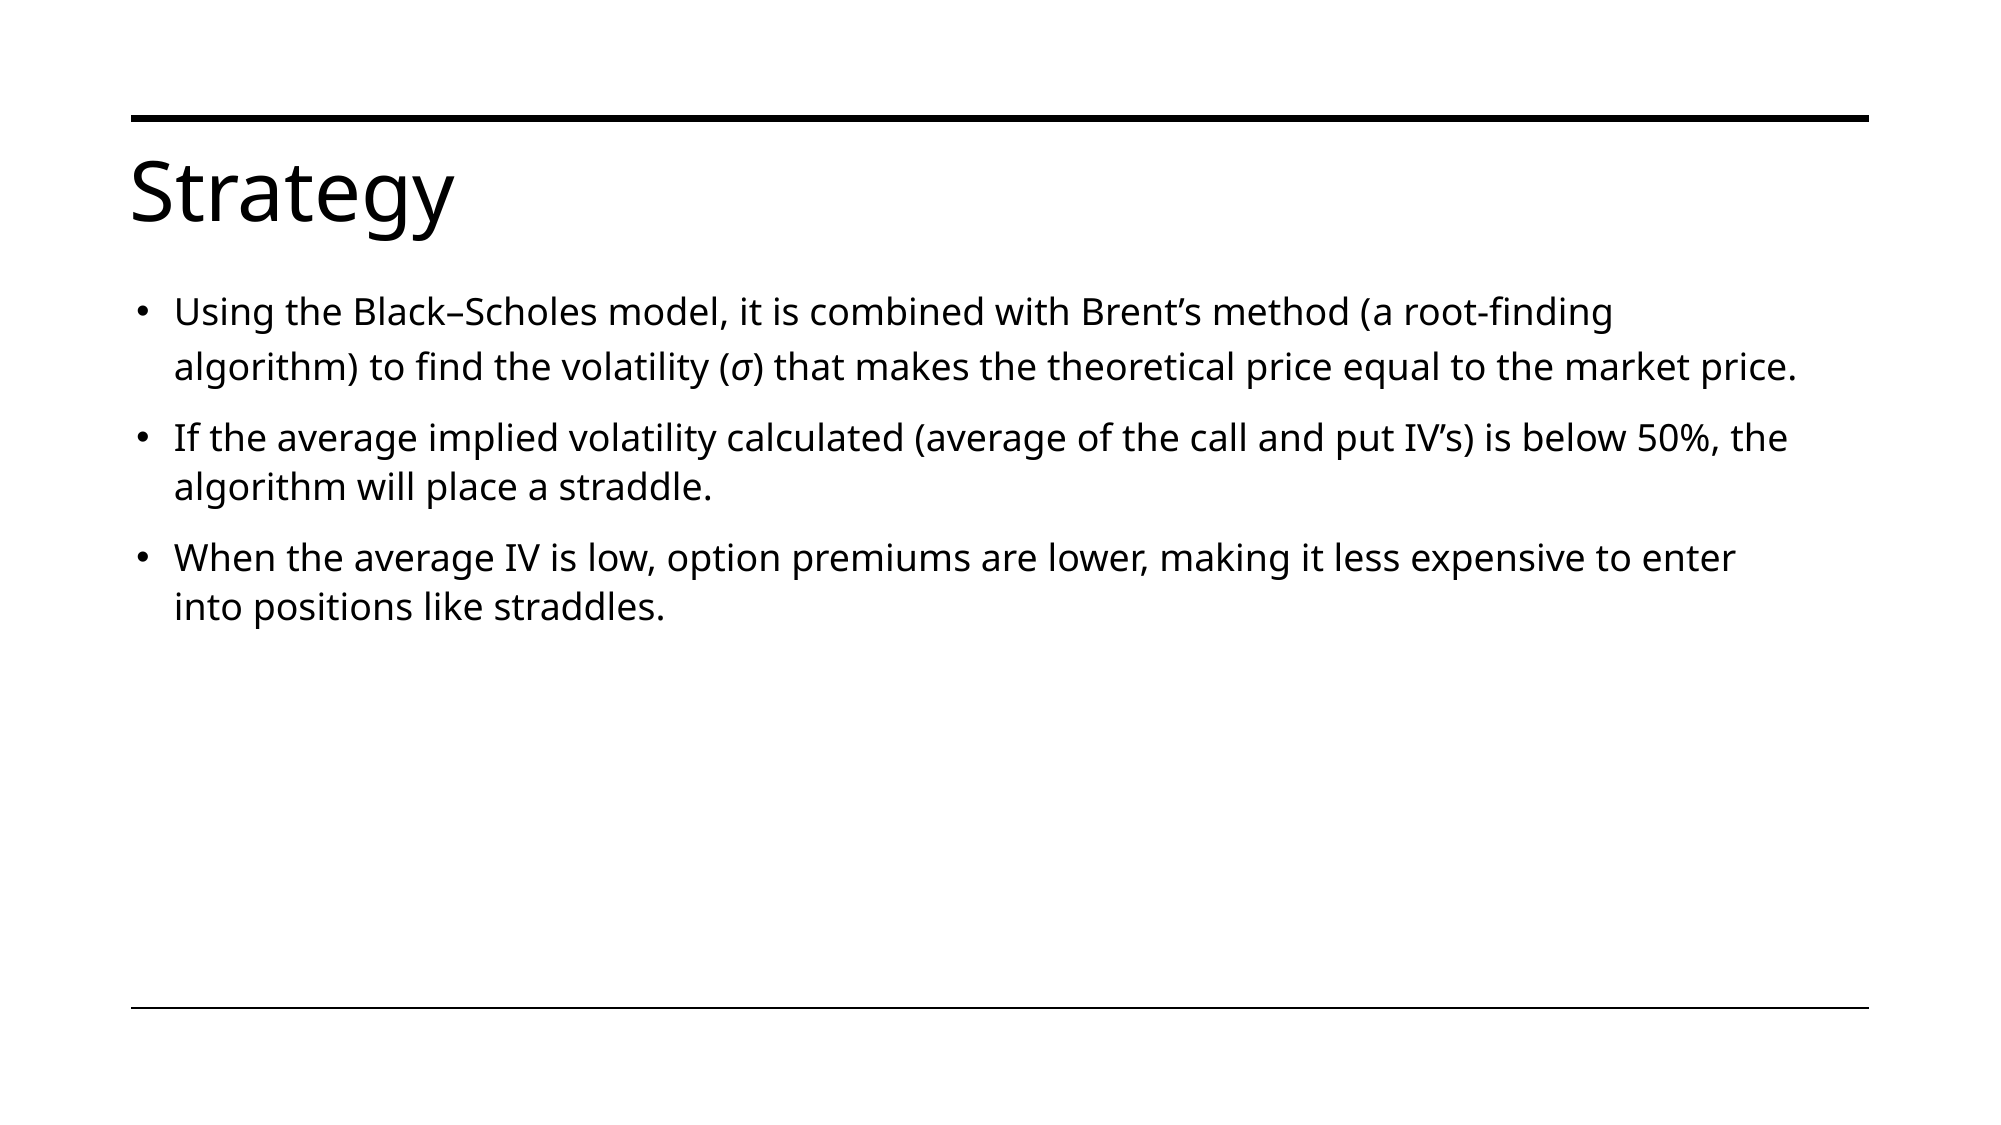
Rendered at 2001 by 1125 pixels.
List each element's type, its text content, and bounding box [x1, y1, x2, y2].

text_box Strategy [114, 131, 1116, 246]
text_box Using the Black–Scholes model, it is combined with Brent’s method (a root-finding algorithm) to find the volatility (σ) that makes the theoretical price equal to the market price. If the average implied volatility calculated (average of the call and put IV’s) is below 50%, the algorithm will place a straddle. When the average IV is low, option premiums are lower, making it less expensive to enter into positions like straddles. [121, 276, 1820, 958]
